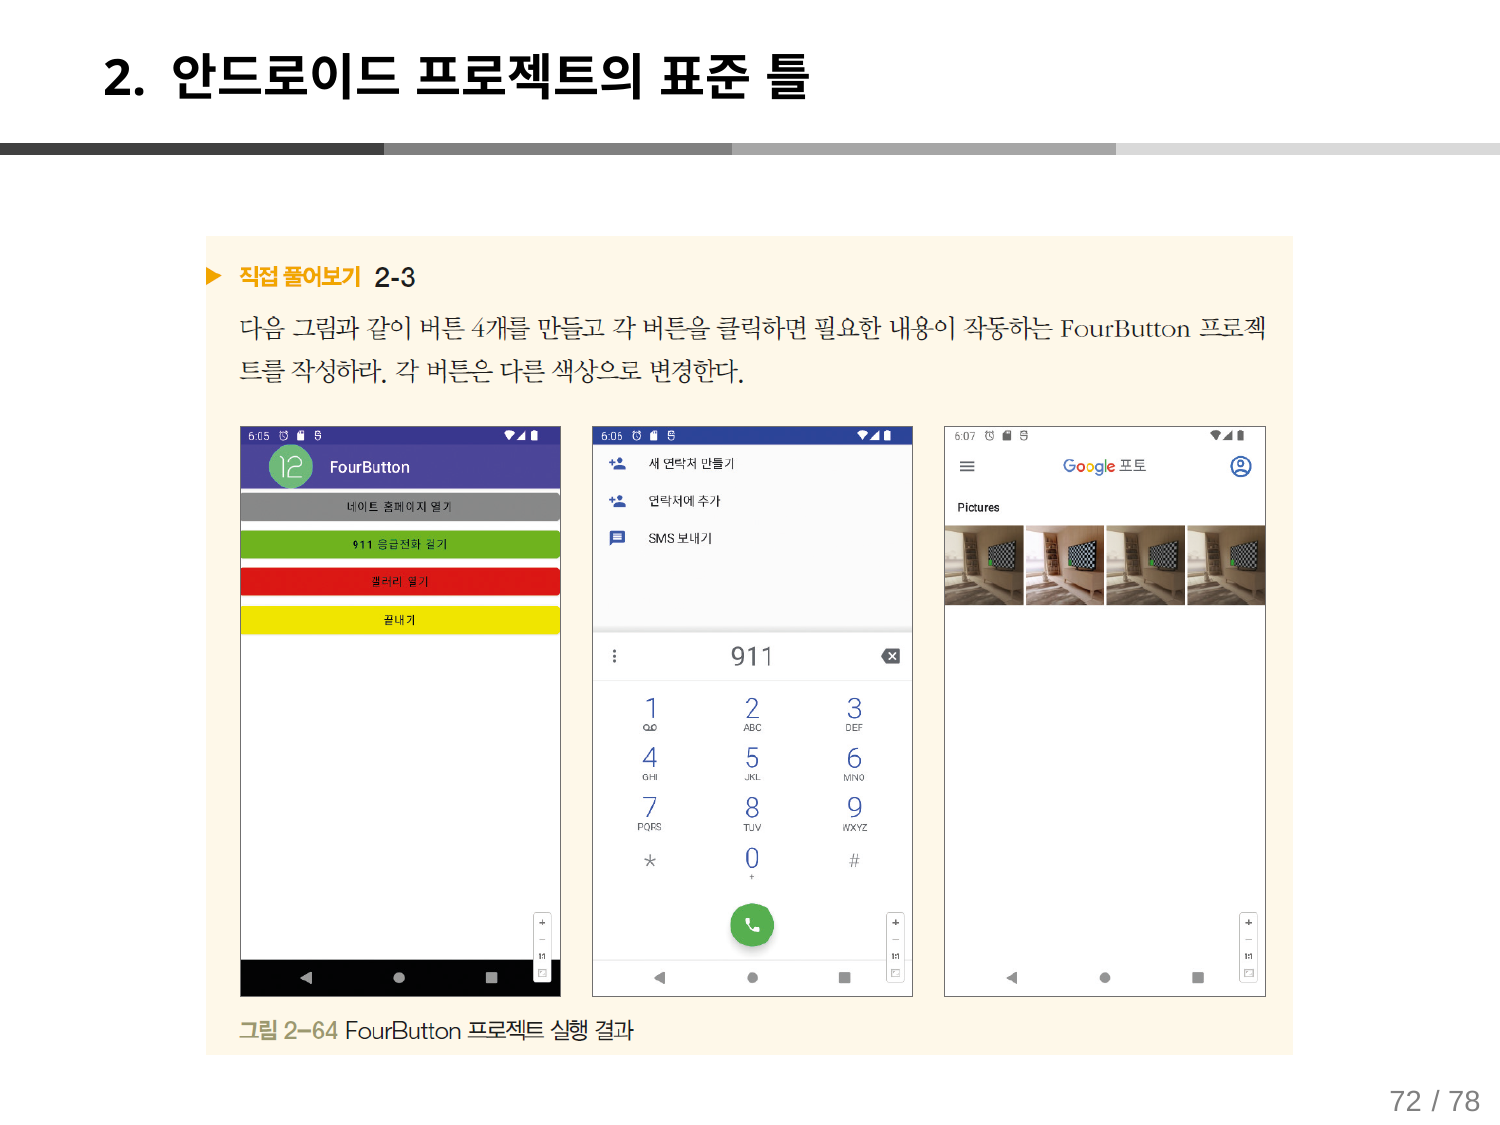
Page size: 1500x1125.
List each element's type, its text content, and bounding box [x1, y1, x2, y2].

title 2. 안드로이드 프로젝트의 표준 틀 [88, 30, 1211, 121]
picture [205, 235, 1295, 1055]
